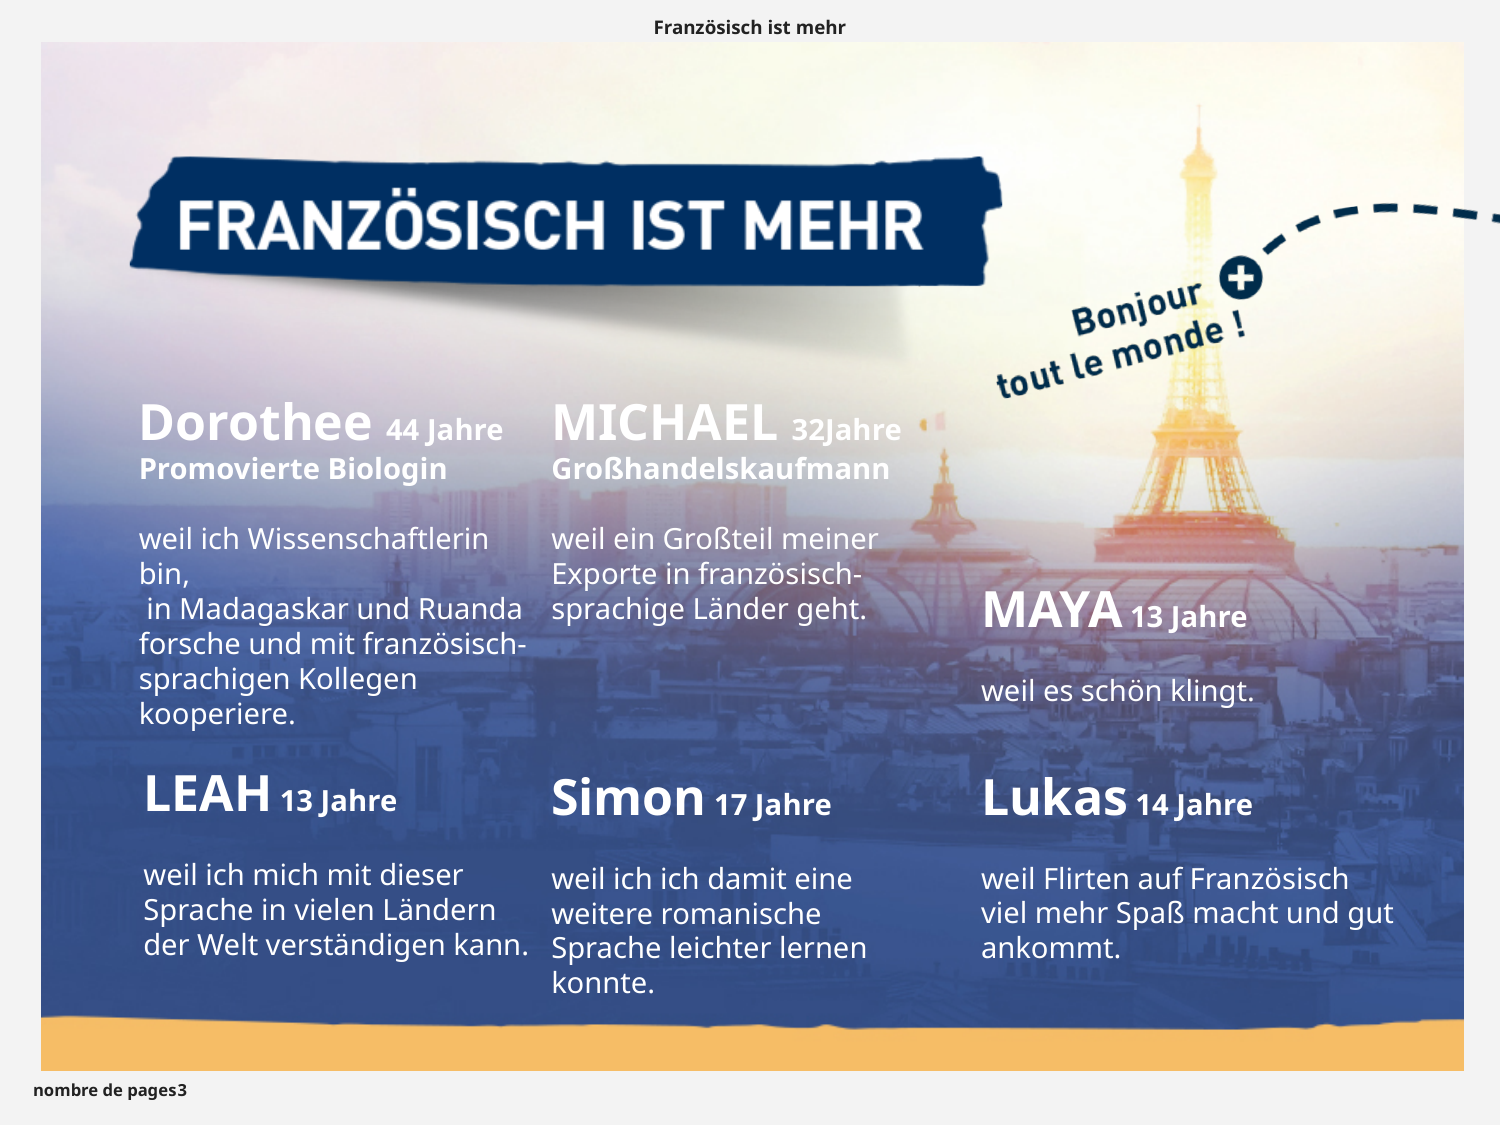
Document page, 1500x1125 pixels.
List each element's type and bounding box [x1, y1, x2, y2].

picture [41, 42, 1500, 1071]
